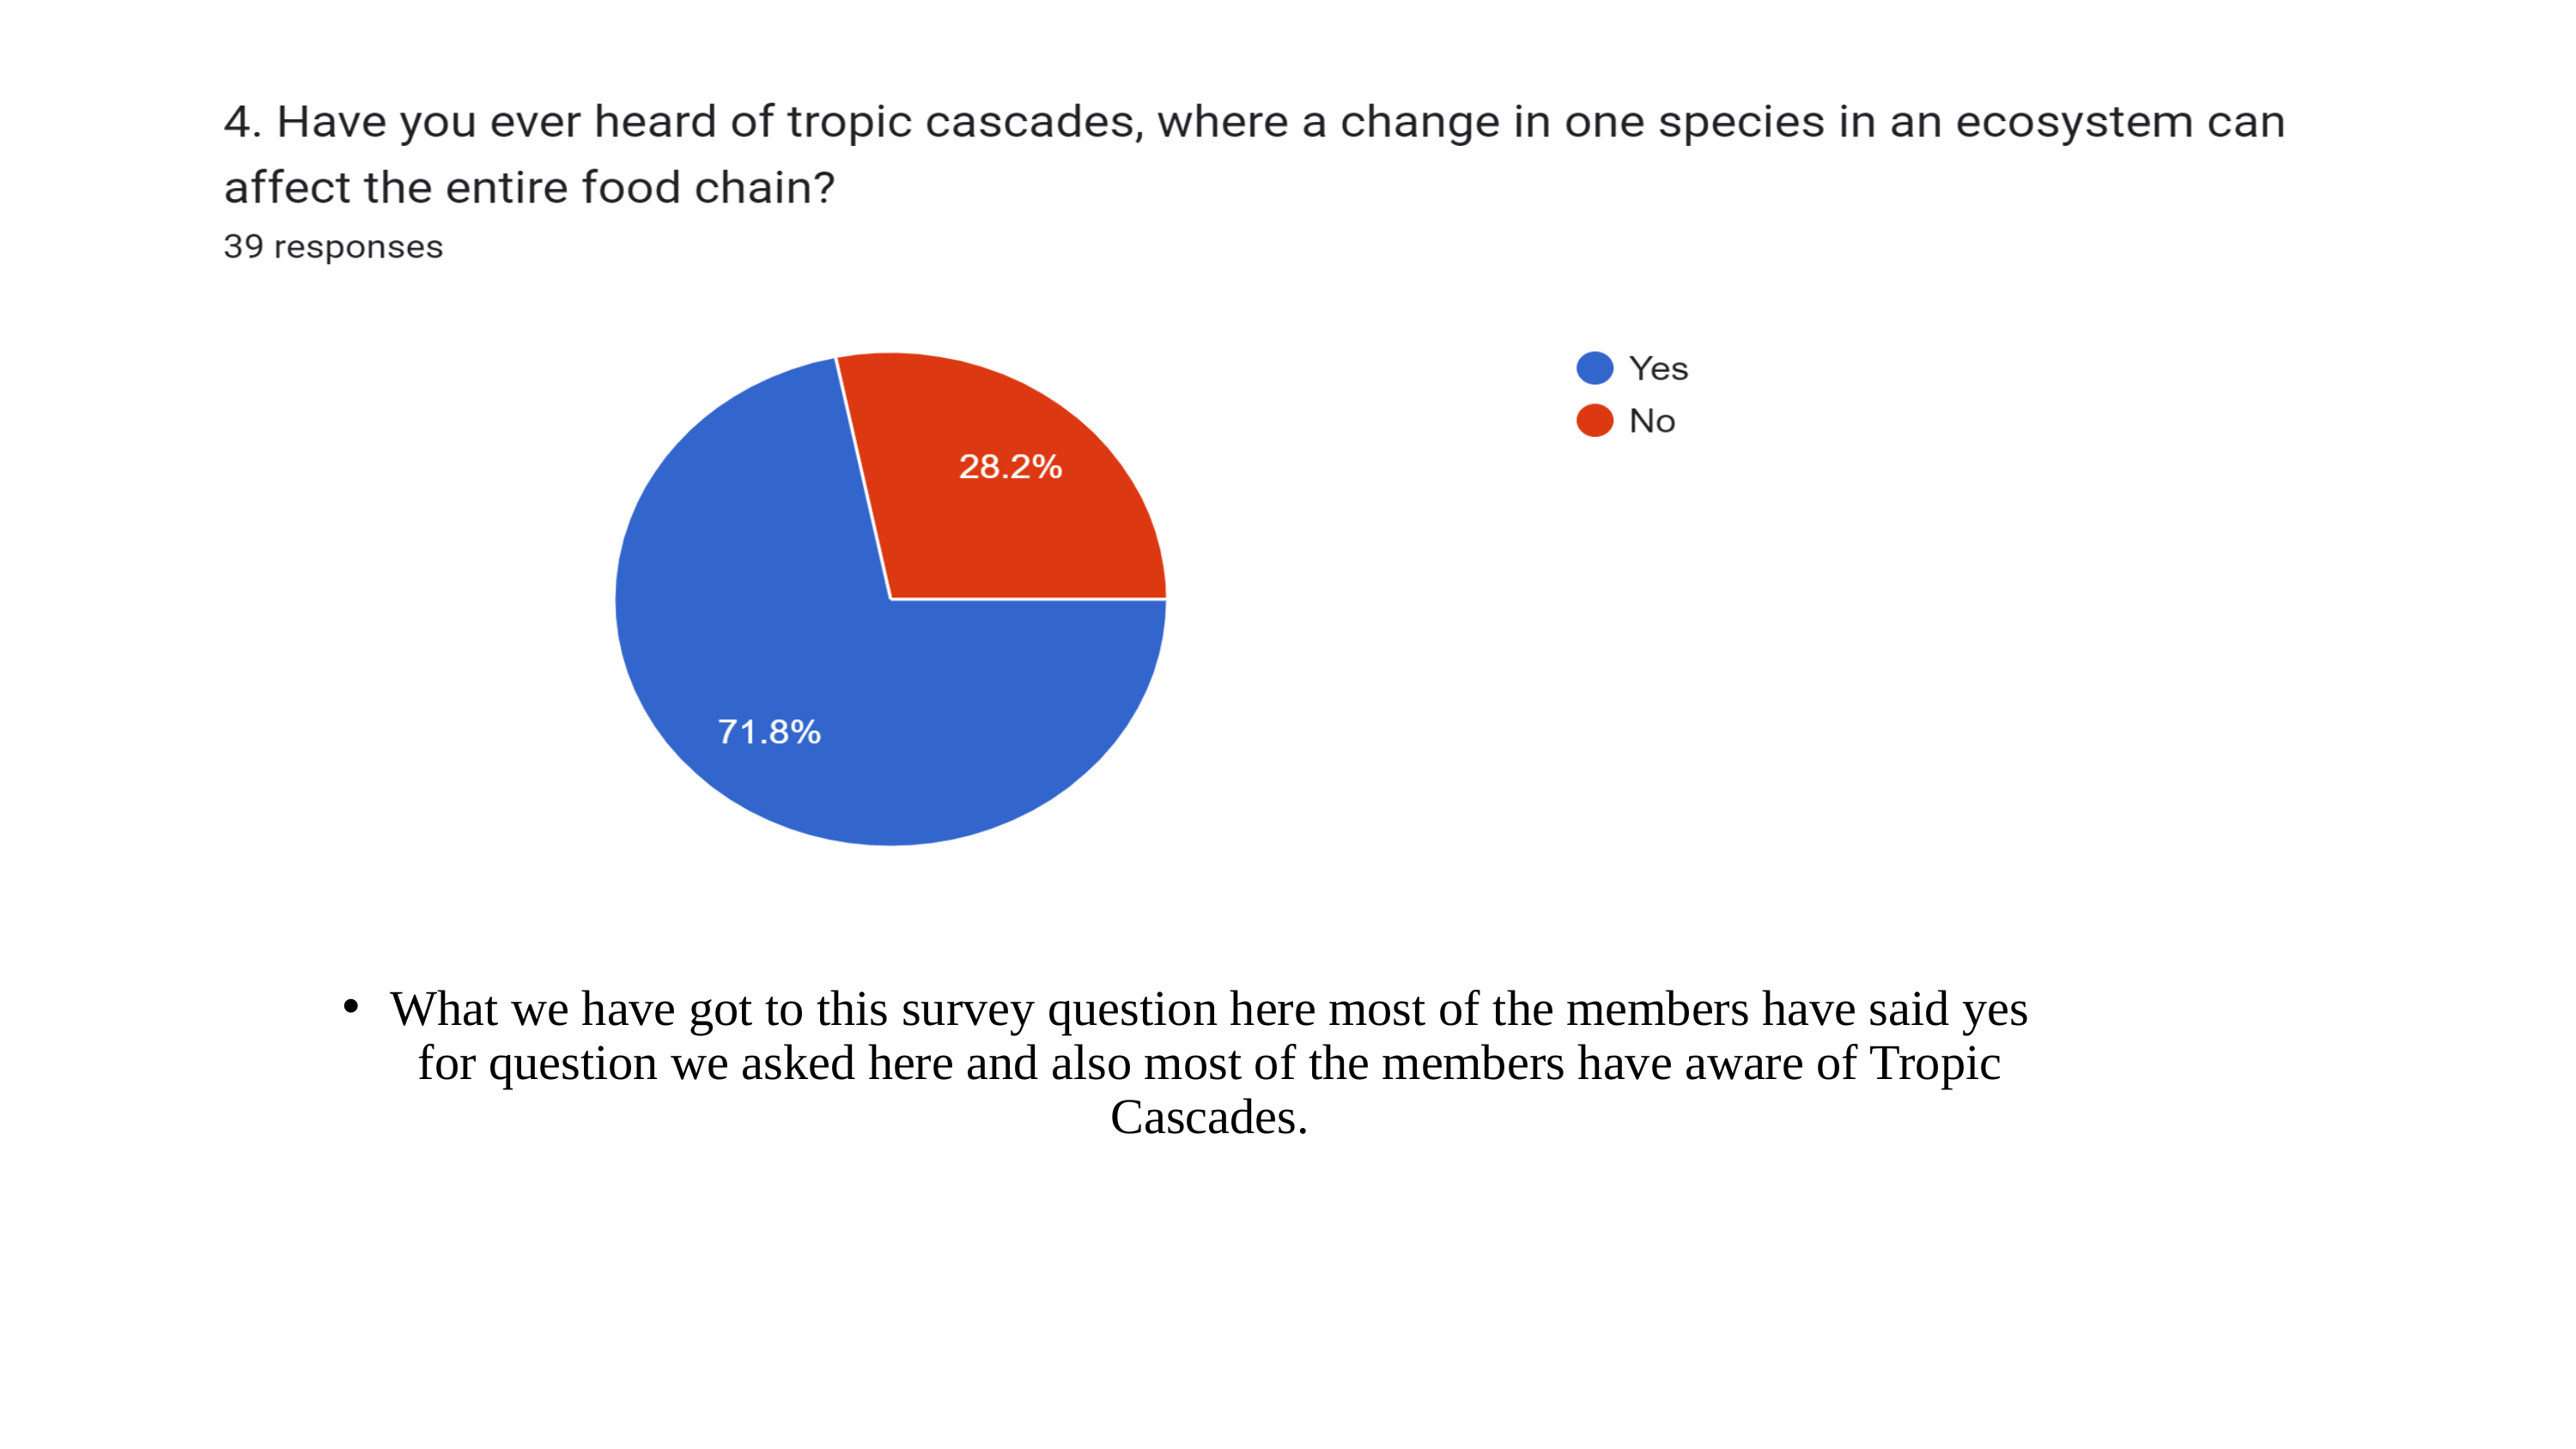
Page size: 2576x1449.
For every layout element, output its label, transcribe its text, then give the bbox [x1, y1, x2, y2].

picture [149, 27, 2404, 941]
subtitle What we have got to this survey question here most of the members have said yes for question we asked here and also most of the members have aware of Tropic Cascades. [322, 981, 2050, 1143]
